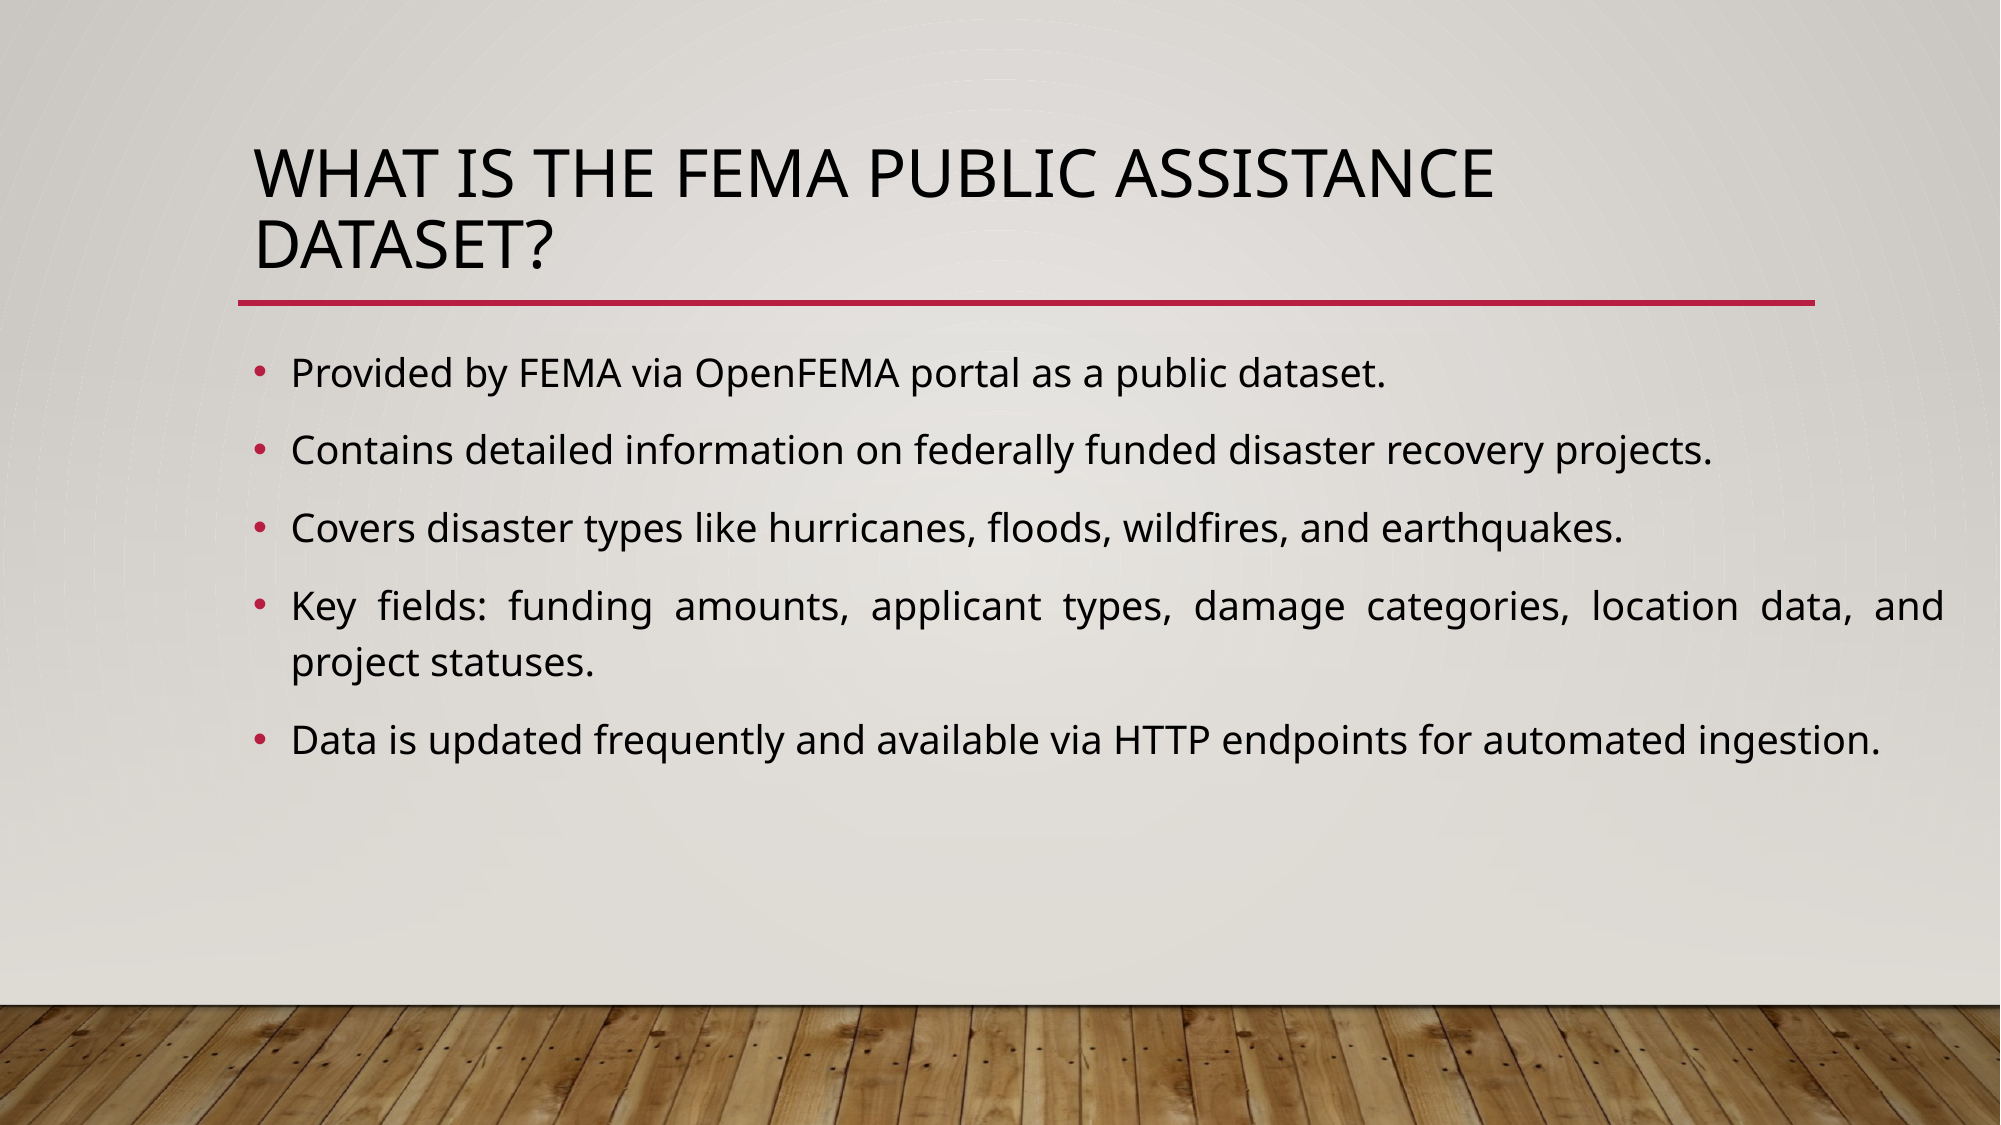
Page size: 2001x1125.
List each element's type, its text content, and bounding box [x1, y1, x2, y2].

list Provided by FEMA via OpenFEMA portal as a public dataset. Contains detailed information on federally funded disaster recovery projects. Covers disaster types like hurricanes, floods, wildfires, and earthquakes. Key fields: funding amounts, applicant types, damage categories, location data, and project statuses. Data is updated frequently and available via HTTP endpoints for automated ingestion. [238, 330, 1963, 897]
picture [0, 1005, 2000, 1125]
title What is the FEMA Public Assistance Dataset? [238, 131, 1814, 305]
